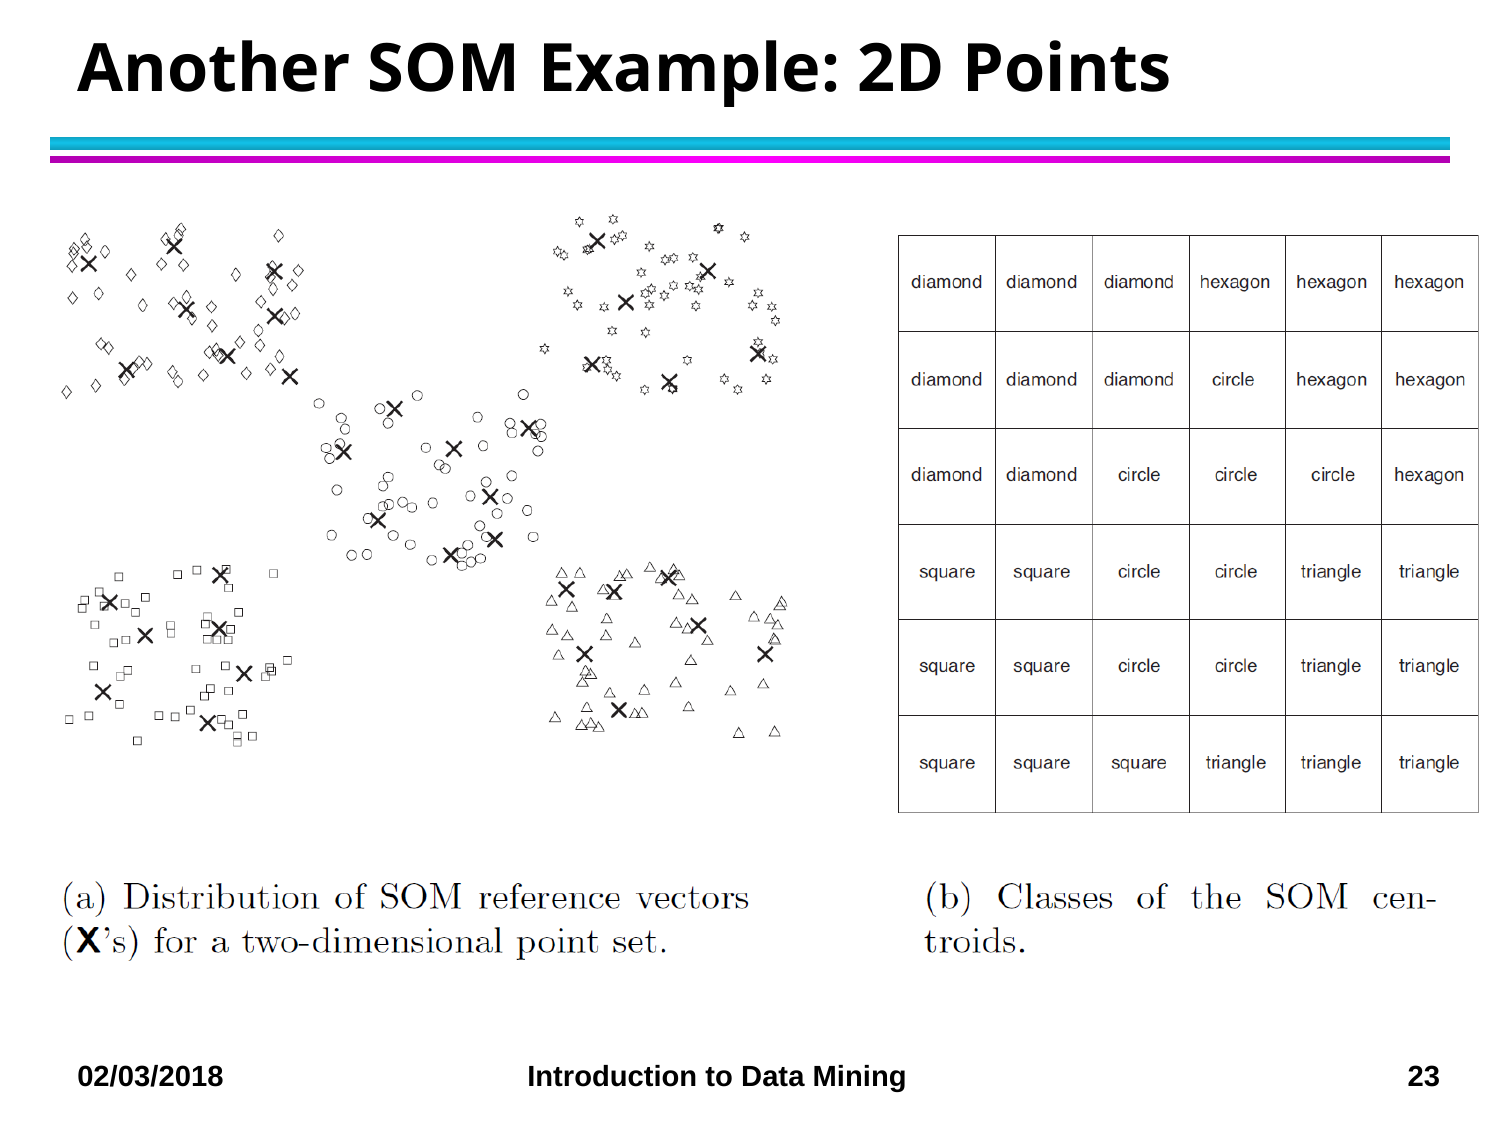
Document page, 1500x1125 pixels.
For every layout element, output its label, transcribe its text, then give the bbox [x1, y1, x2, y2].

title Another SOM Example: 2D Points [62, 24, 1421, 113]
picture [0, 172, 1500, 1001]
